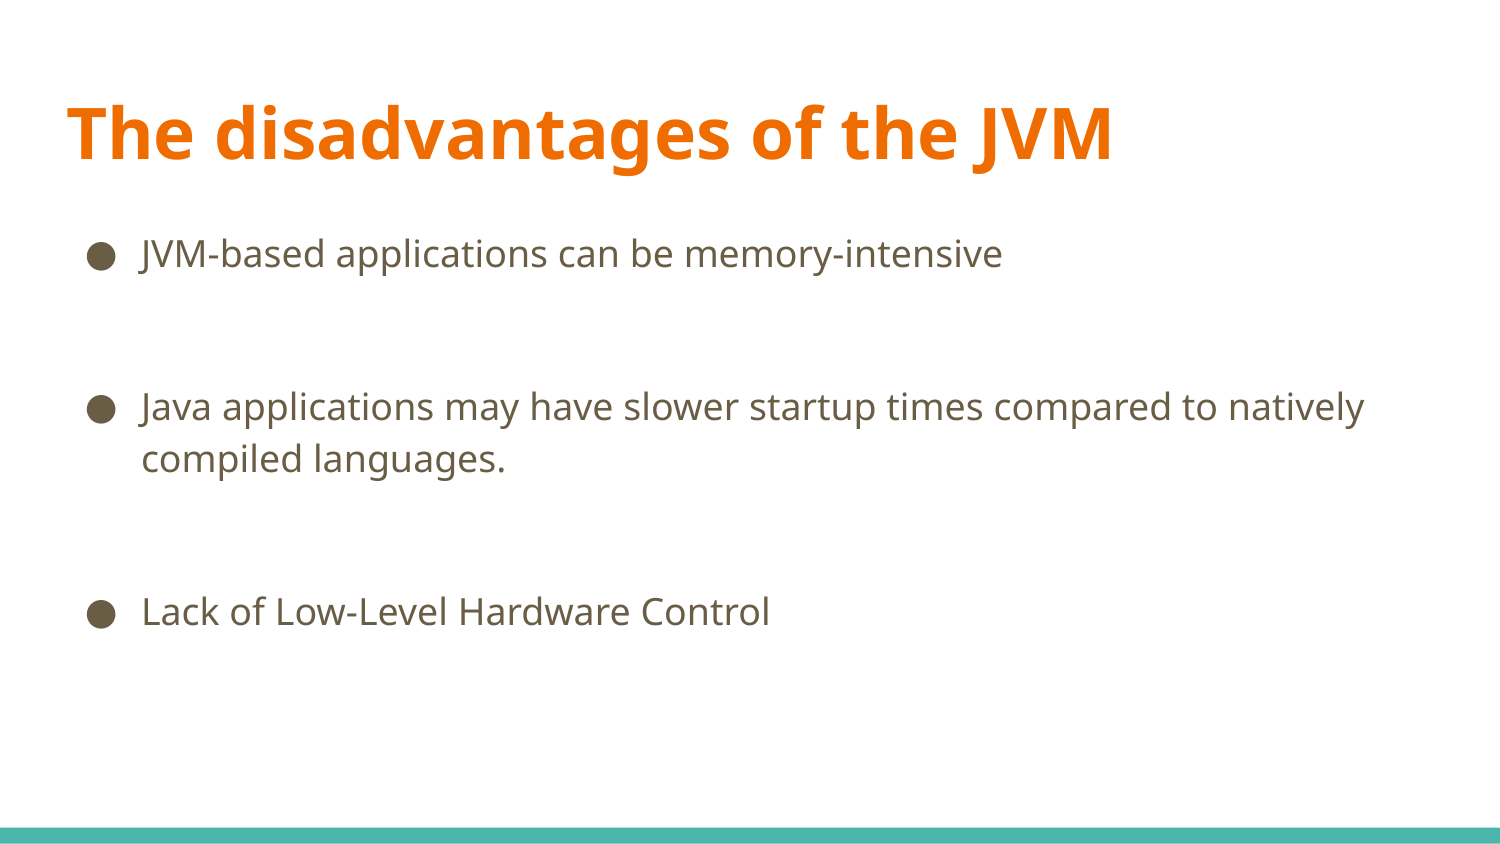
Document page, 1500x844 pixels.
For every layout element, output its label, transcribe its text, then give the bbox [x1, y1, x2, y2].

list JVM-based applications can be memory-intensive Java applications may have slower startup times compared to natively compiled languages. Lack of Low-Level Hardware Control [51, 207, 1449, 750]
title The disadvantages of the JVM [51, 72, 1449, 189]
